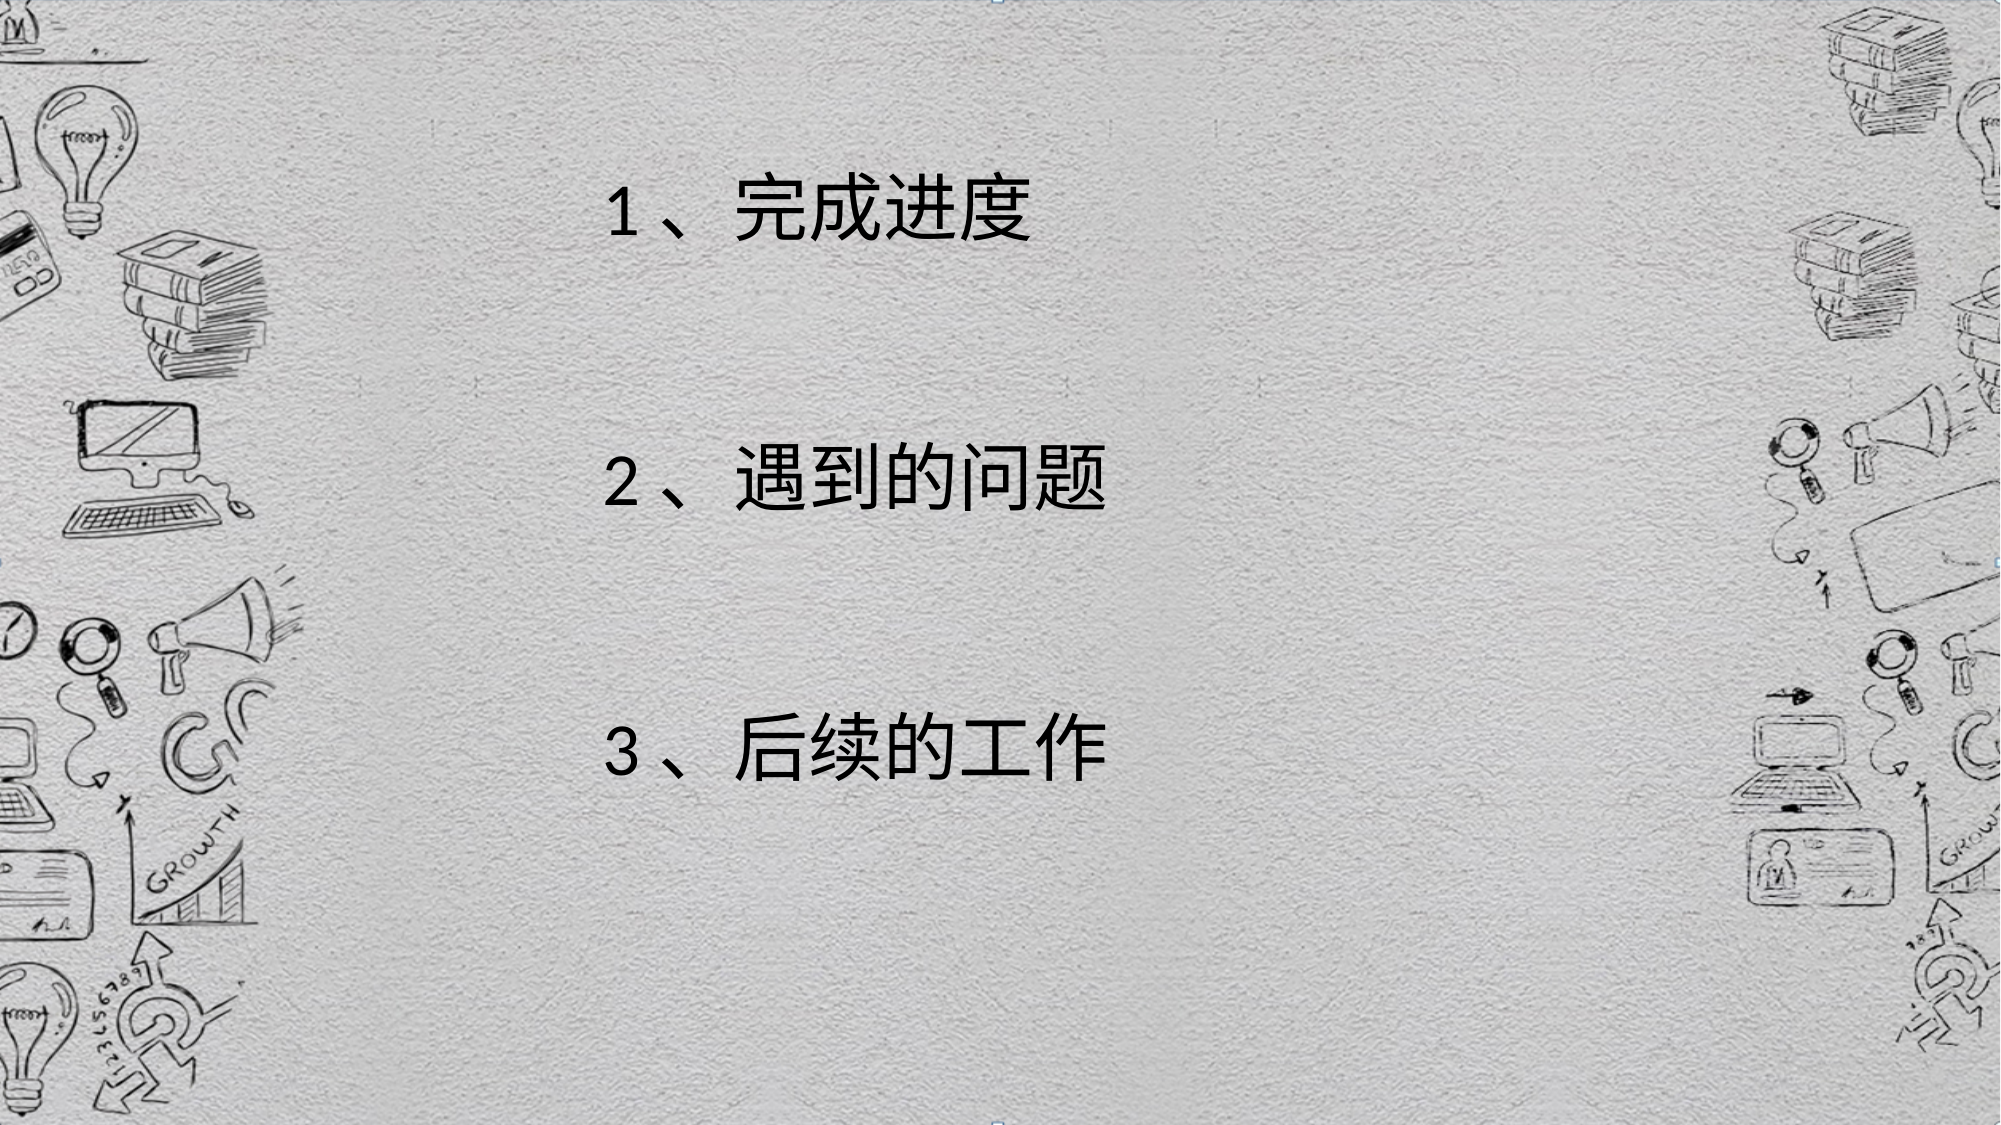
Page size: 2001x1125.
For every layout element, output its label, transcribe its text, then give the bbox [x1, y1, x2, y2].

picture [0, 0, 2001, 1125]
text_box 1、完成进度 2、遇到的问题 3、后续的工作 [588, 153, 1905, 888]
